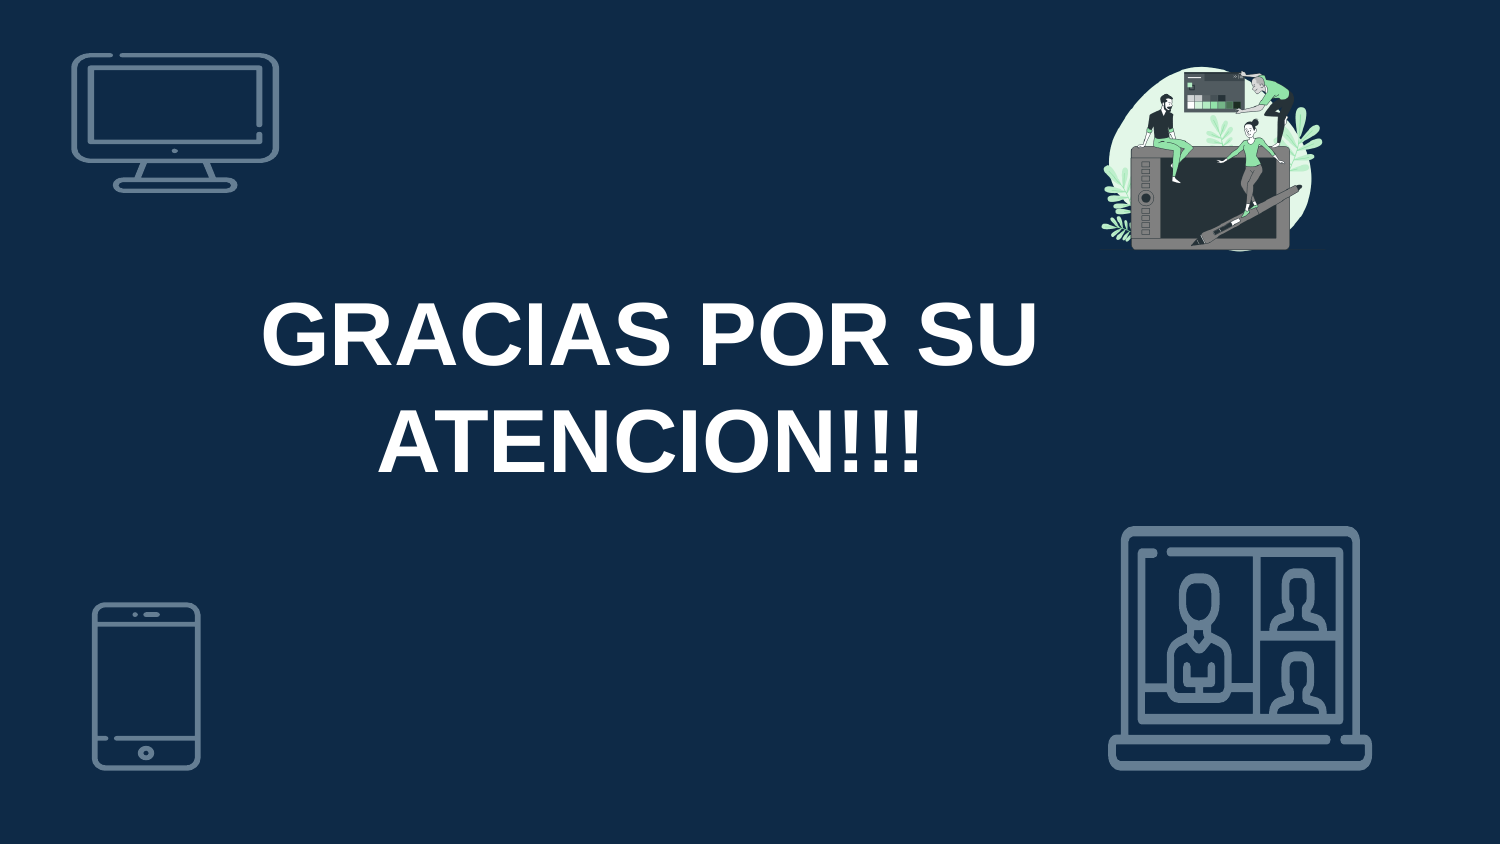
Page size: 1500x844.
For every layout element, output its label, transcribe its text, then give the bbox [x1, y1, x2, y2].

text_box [1107, 525, 1373, 771]
title GRACIAS POR SU ATENCION!!! [173, 260, 1129, 622]
picture [1090, 52, 1329, 261]
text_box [91, 602, 201, 771]
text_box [71, 52, 280, 194]
